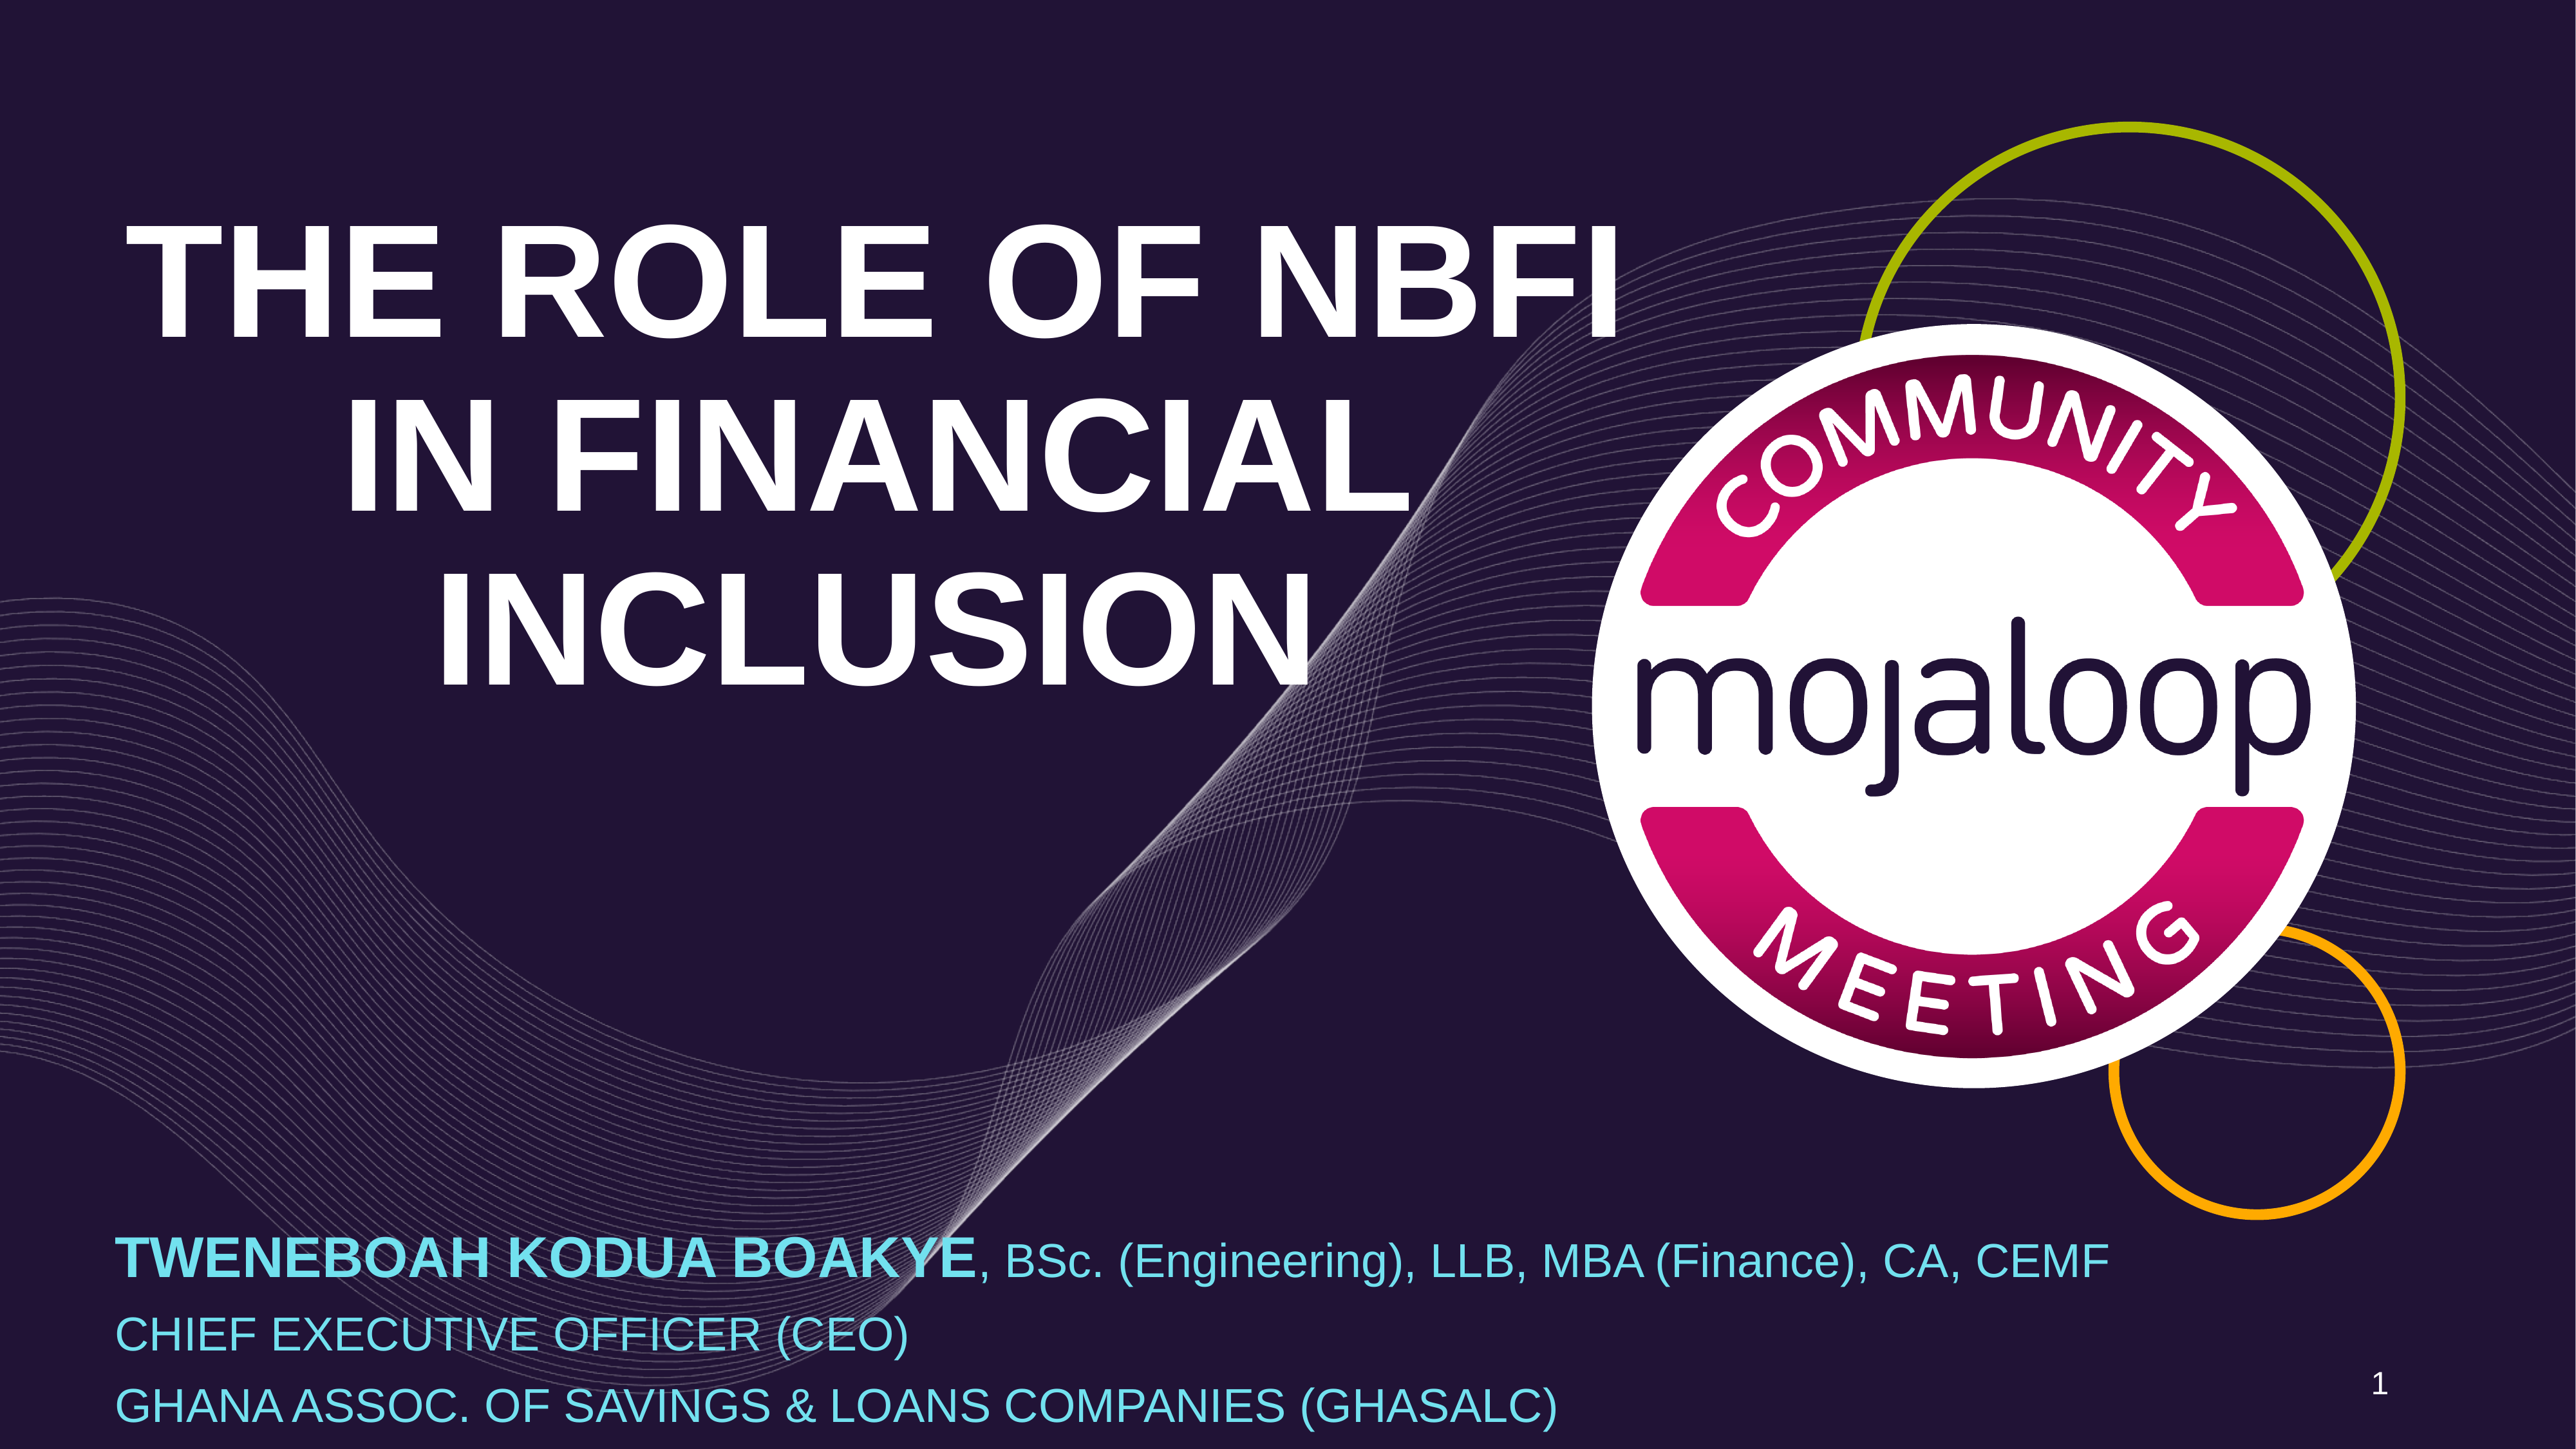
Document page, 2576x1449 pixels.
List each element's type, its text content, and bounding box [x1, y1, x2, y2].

title THE ROLE OF NBFI IN FINANCIAL INCLUSION [105, 19, 1648, 724]
picture [0, 69, 2576, 1449]
subtitle TWENEBOAH KODUA BOAKYE, BSc. (Engineering), LLB, MBA (Finance), CA, CEMF CHIEF EXECUTIVE OFFICER (CEO) GHANA ASSOC. OF SAVINGS & LOANS COMPANIES (GHASALC) [105, 1223, 2215, 1449]
slide_number 1 [1819, 1343, 2399, 1421]
picture [1603, 335, 2345, 1077]
picture [1872, 133, 2394, 569]
picture [2120, 936, 2394, 1209]
